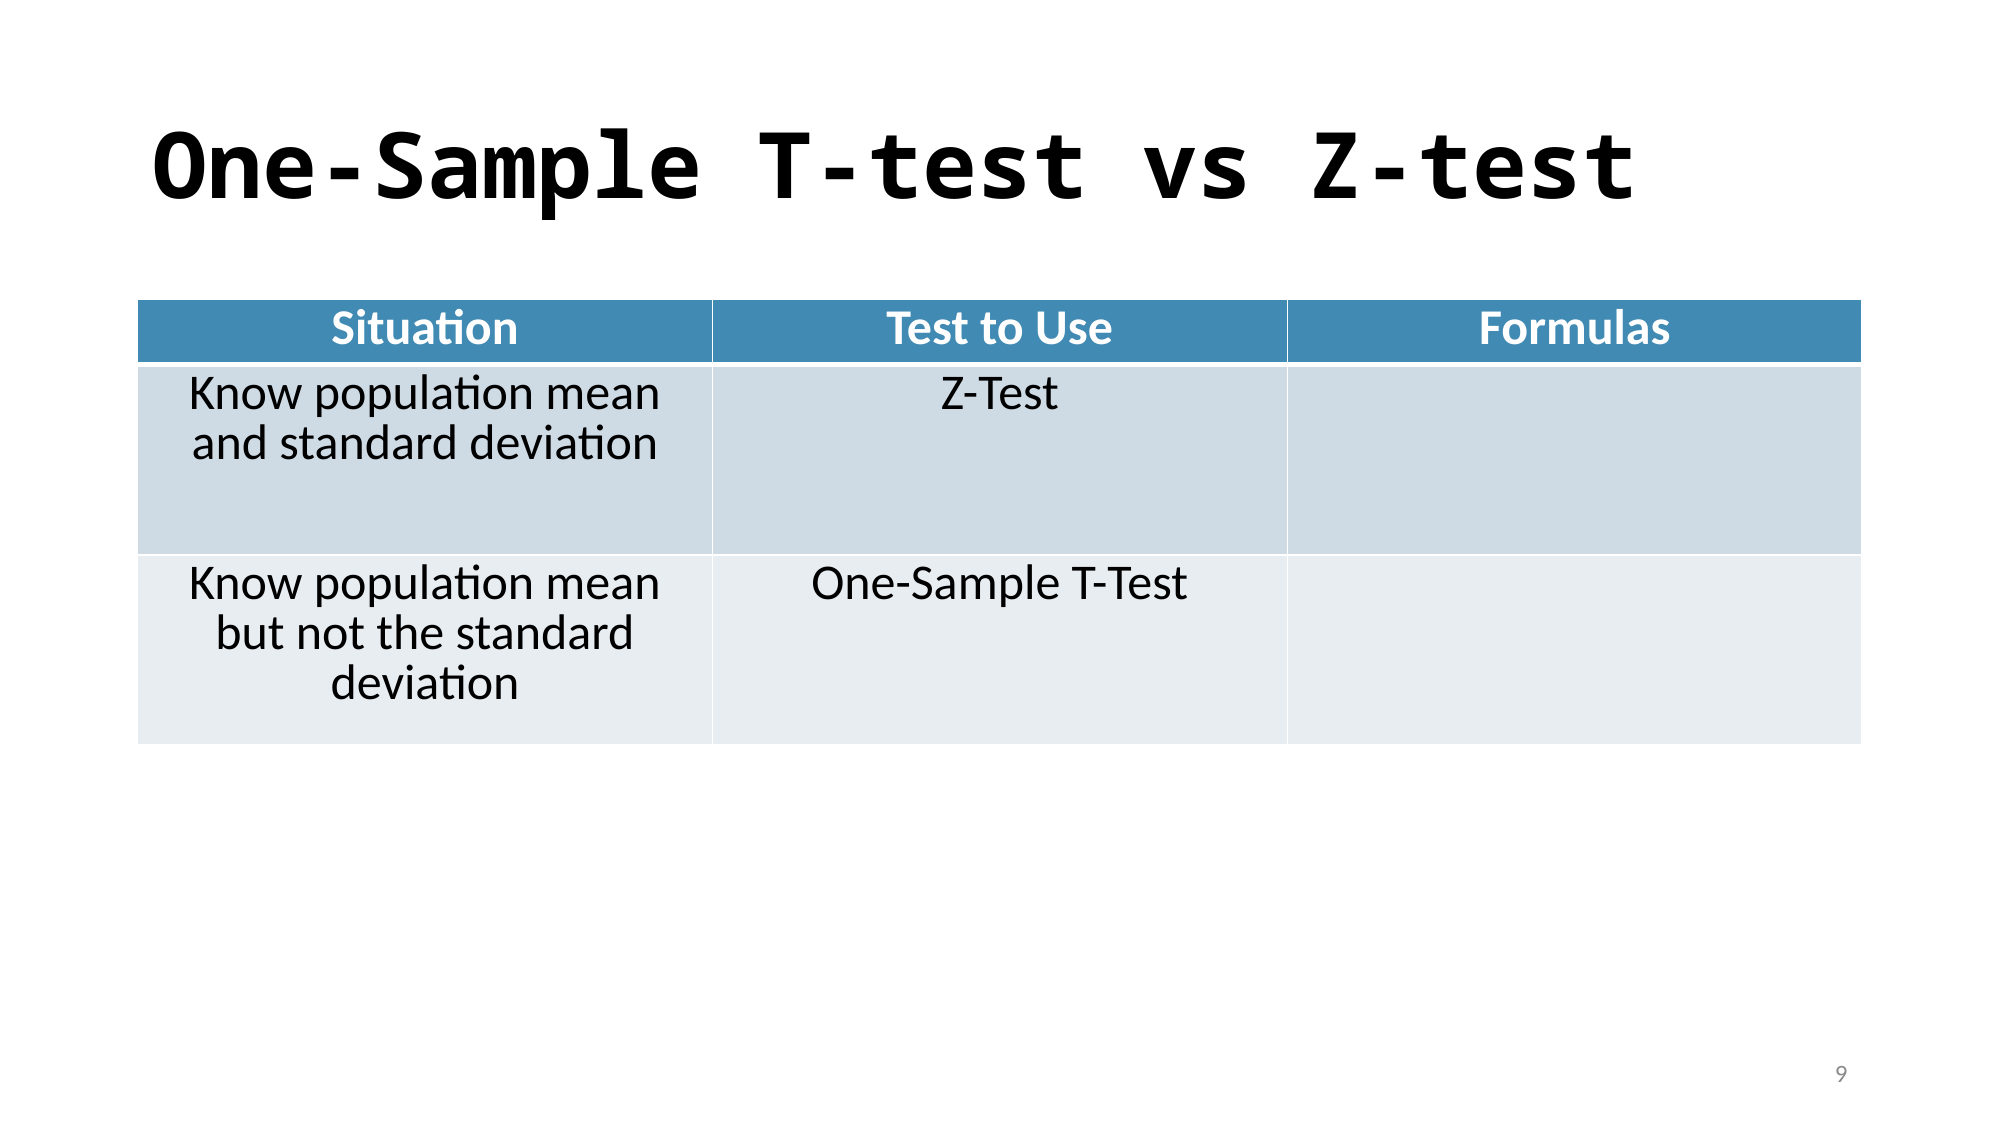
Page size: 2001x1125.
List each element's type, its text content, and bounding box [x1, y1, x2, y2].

slide_number 9 [1412, 1042, 1863, 1103]
title One-Sample T-test vs Z-test [137, 59, 1863, 278]
